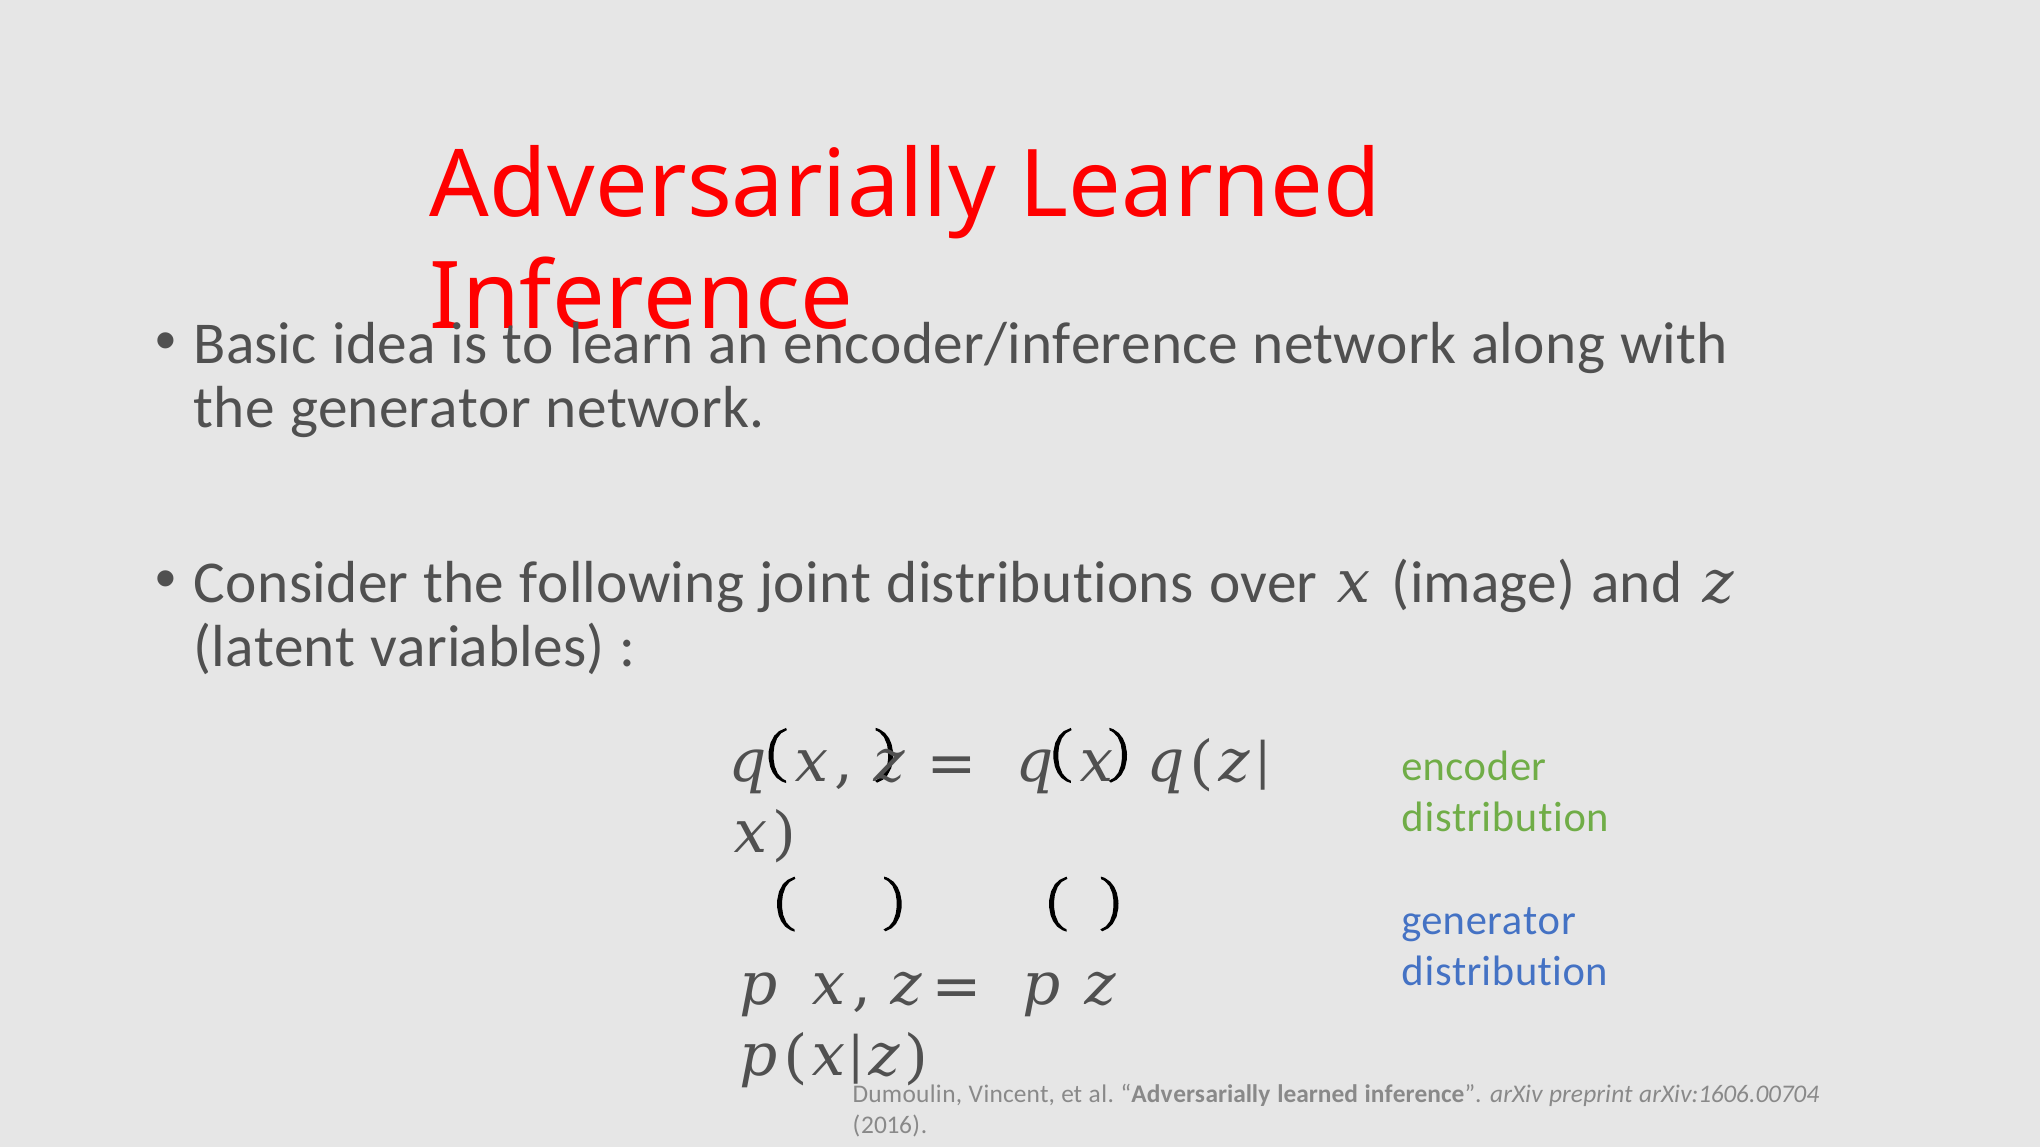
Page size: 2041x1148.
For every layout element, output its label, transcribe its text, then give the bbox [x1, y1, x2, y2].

text_box generator distribution [1399, 892, 1790, 995]
text_box encoder distribution [1399, 737, 1762, 840]
text_box Dumoulin, Vincent, et al. “Adversarially learned inference”. arXiv preprint arXiv:1606.00704 (2016). [850, 1077, 1889, 1139]
text_box Basic idea is to learn an encoder/inference network along with the generator network. Consider the following joint distributions over 𝑥 (image) and 𝑧 (latent variables) : [153, 311, 1863, 679]
text_box Adversarially Learned Inference [427, 122, 1614, 311]
text_box 𝑞 𝑥, 𝑧 = 𝑞 𝑥 𝑞(𝑧|𝑥) 𝑝 𝑥, 𝑧 = 𝑝 𝑧 𝑝(𝑥|𝑧) [727, 721, 1313, 1088]
